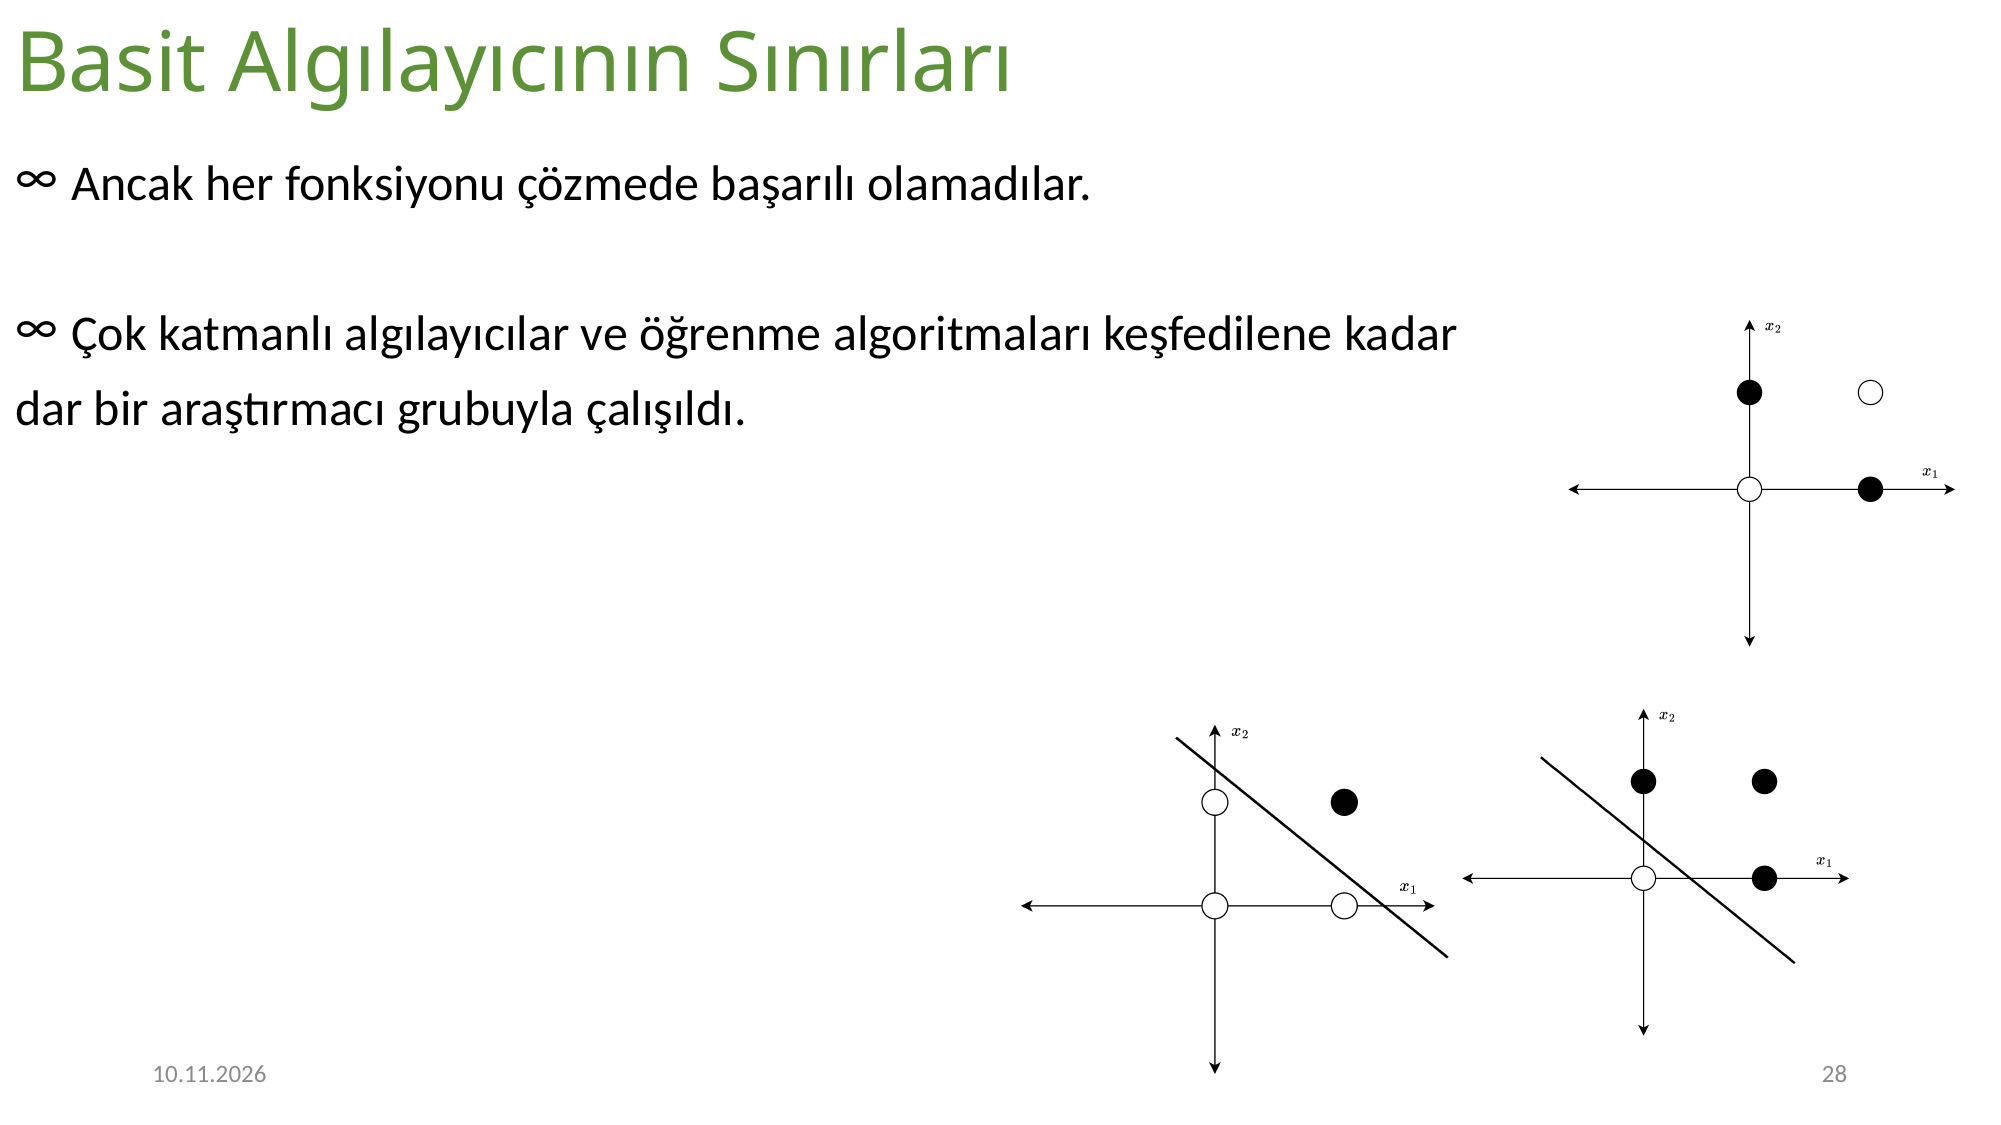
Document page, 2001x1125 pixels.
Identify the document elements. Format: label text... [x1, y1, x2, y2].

slide_number 28 [1412, 1042, 1863, 1103]
picture [1559, 307, 1969, 657]
picture [1453, 696, 1863, 1046]
title Basit Algılayıcının Sınırları [0, 0, 1346, 117]
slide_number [137, 1042, 588, 1103]
picture [1011, 711, 1451, 1085]
text_box Ancak her fonksiyonu çözmede başarılı olamadılar. Çok katmanlı algılayıcılar ve öğrenme algoritmaları keşfedilene kadar dar bir araştırmacı grubuyla çalışıldı. [0, 149, 1943, 563]
